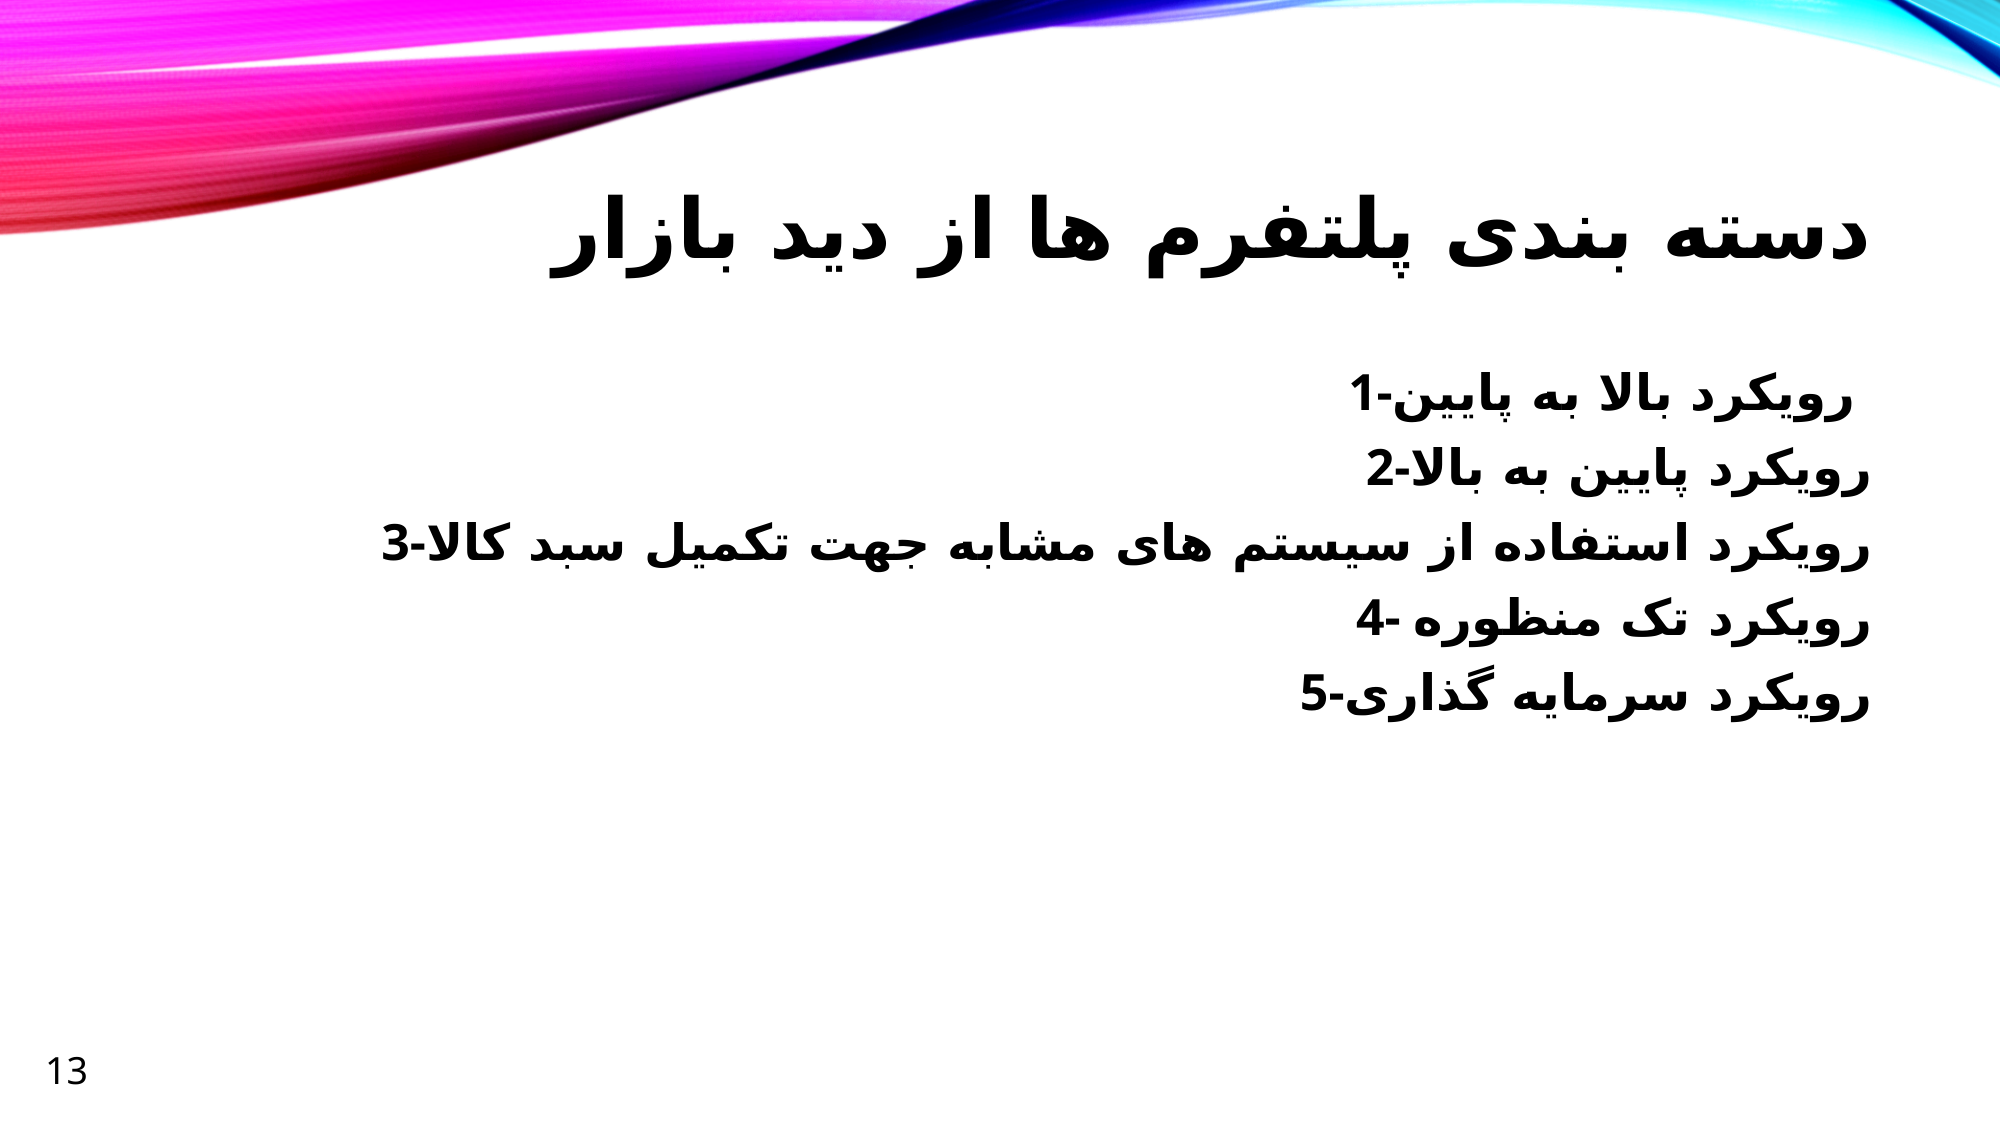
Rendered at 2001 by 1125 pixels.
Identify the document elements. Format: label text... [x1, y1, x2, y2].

text_box 13 [20, 1039, 113, 1100]
list 1-رویکرد بالا به پایین 2-رویکرد پایین به بالا 3-رویکرد استفاده از سیستم های مشابه جهت تکمیل سبد کالا 4- رویکرد تک منظوره 5-رویکرد سرمایه گذاری [112, 360, 1888, 1021]
picture [0, 0, 2000, 237]
title دسته بندی پلتفرم ها از دید بازار [474, 125, 1888, 338]
picture [1910, 0, 2000, 45]
picture [1890, 0, 2000, 75]
